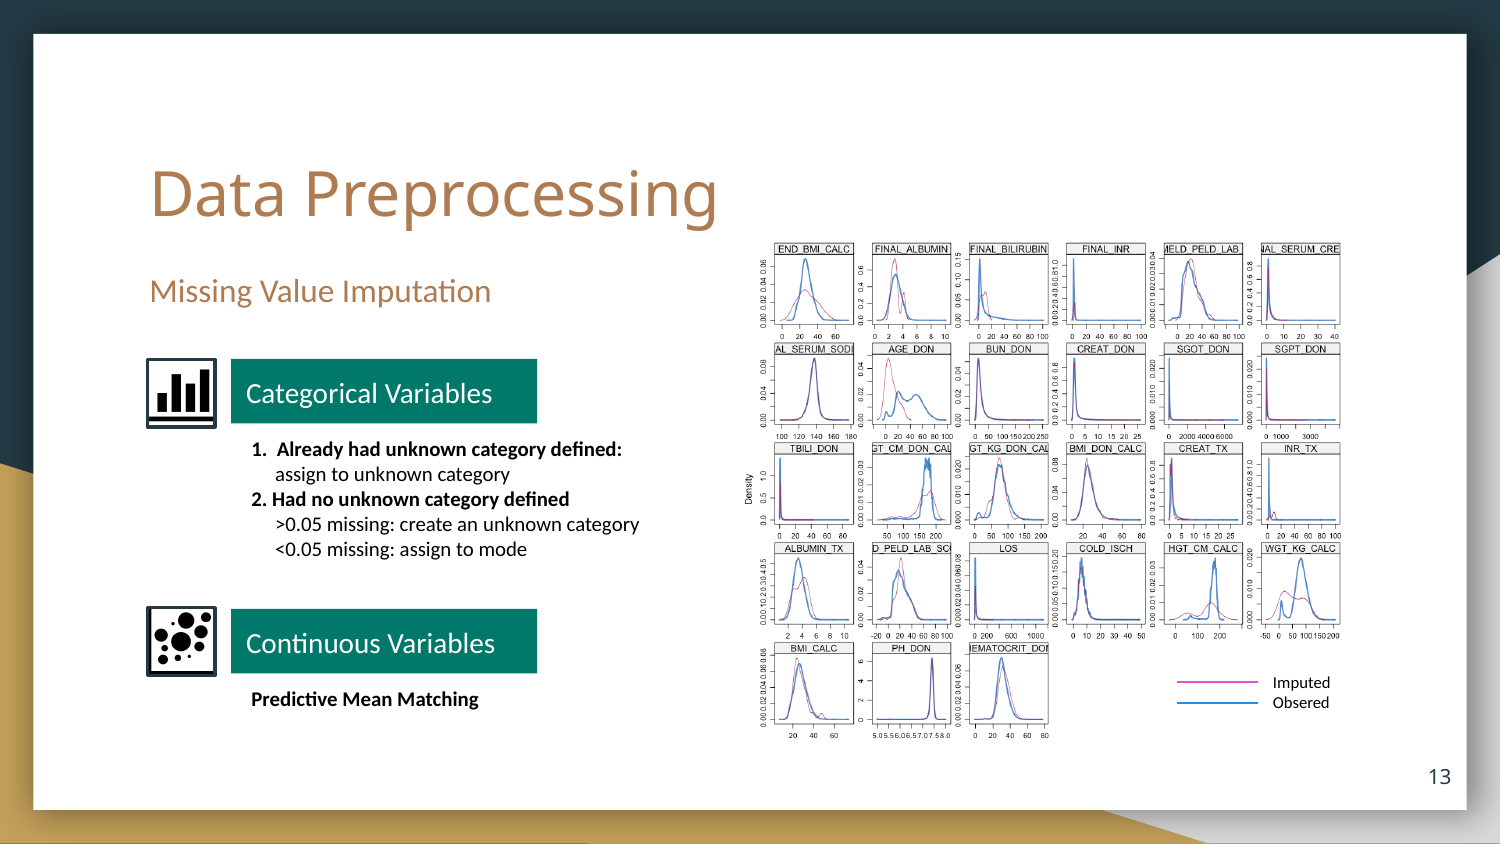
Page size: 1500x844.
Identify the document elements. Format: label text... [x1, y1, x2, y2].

text_box Continuous Variables [231, 608, 538, 674]
picture [148, 608, 214, 674]
picture [740, 229, 1350, 757]
slide_number ‹#› [1376, 745, 1467, 810]
text_box Categorical Variables [231, 358, 538, 424]
subtitle Missing Value Imputation [134, 254, 735, 319]
text_box 1. Already had unknown category defined: assign to unknown category 2. Had no unknown category defined >0.05 missing: create an unknown category <0.05 missing: assign to mode [236, 420, 735, 459]
text_box Predictive Mean Matching [236, 670, 735, 709]
title Data Preprocessing [134, 138, 1189, 254]
picture [148, 360, 214, 426]
